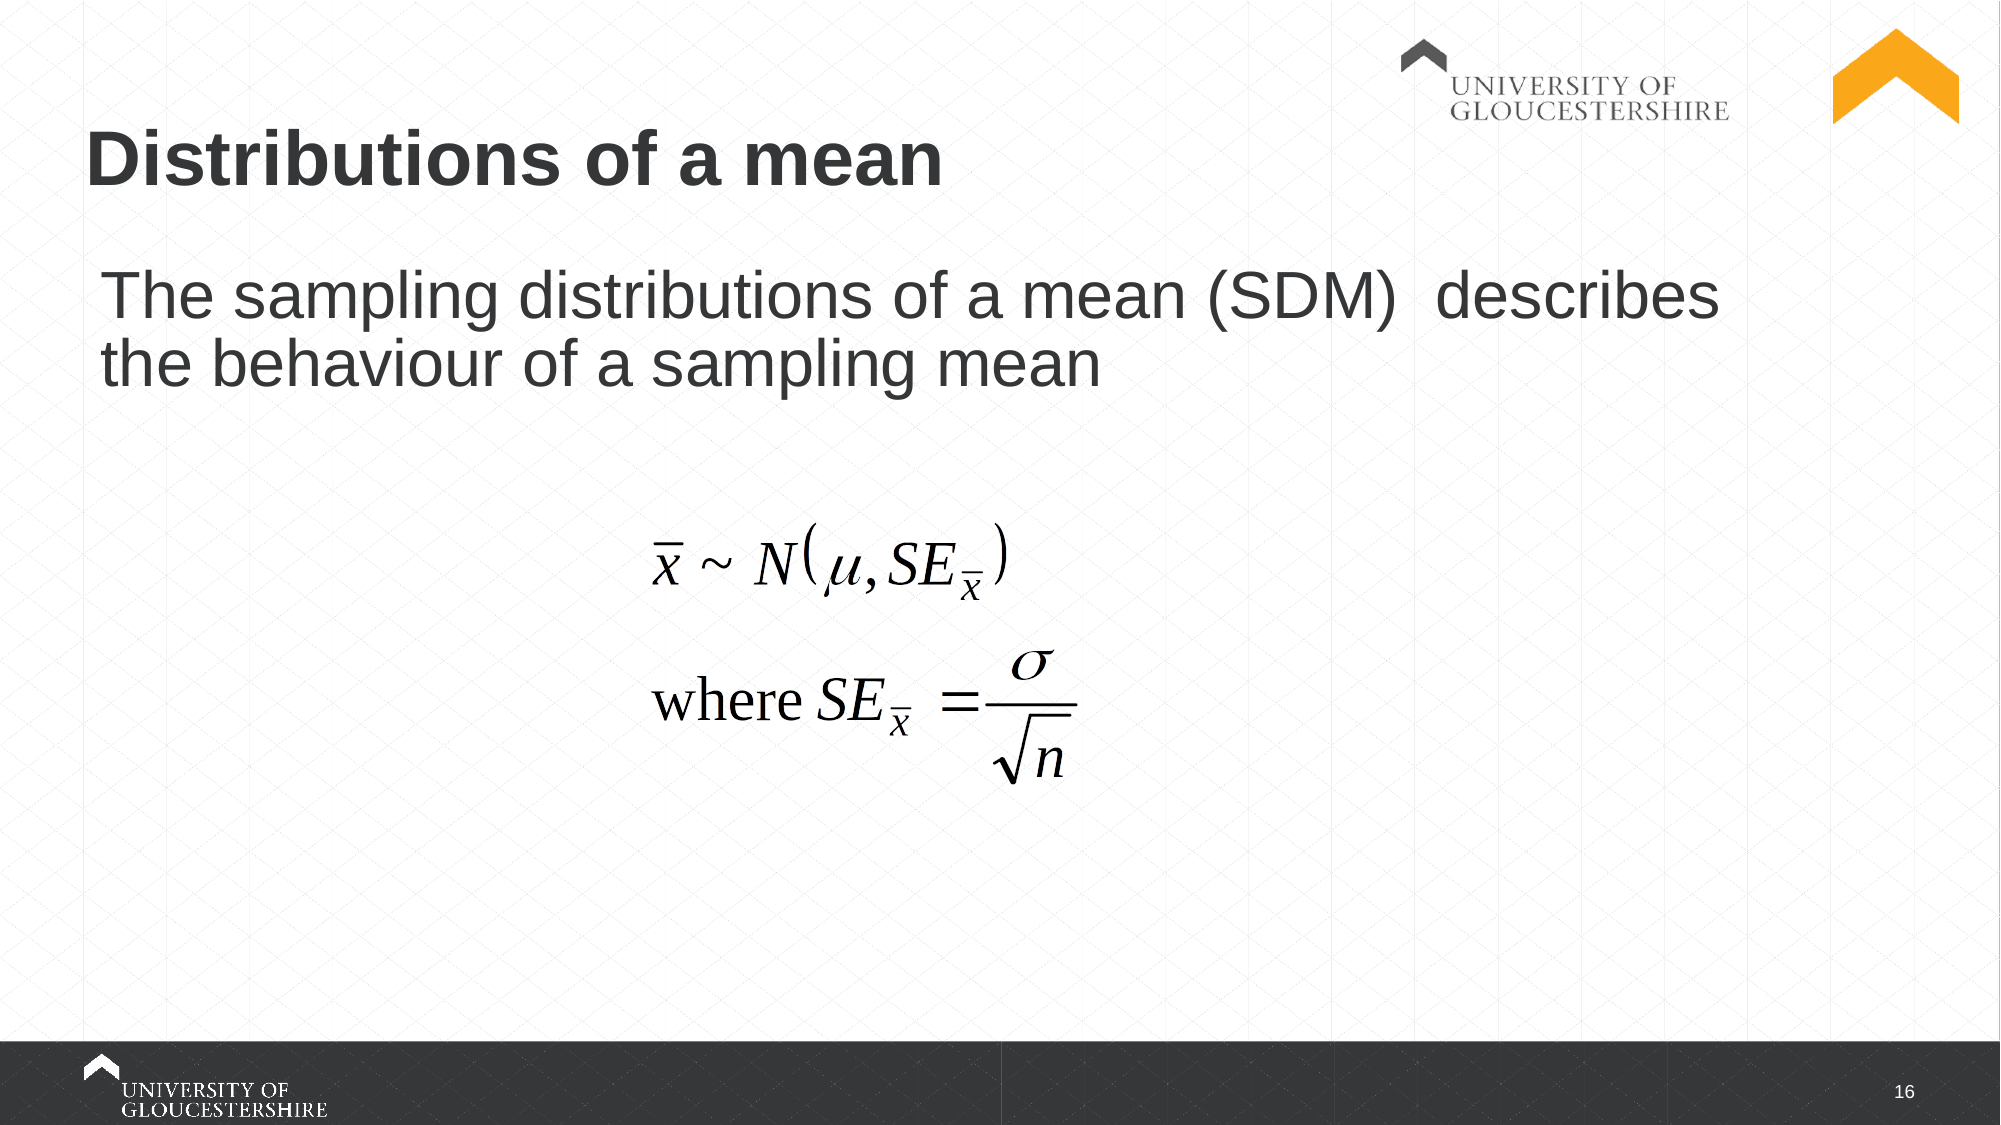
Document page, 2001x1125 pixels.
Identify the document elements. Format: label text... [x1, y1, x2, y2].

title Distributions of a mean [85, 138, 983, 256]
picture [0, 1, 2001, 1125]
list The sampling distributions of a mean (SDM) describes the behaviour of a sampling mean [85, 256, 1834, 973]
